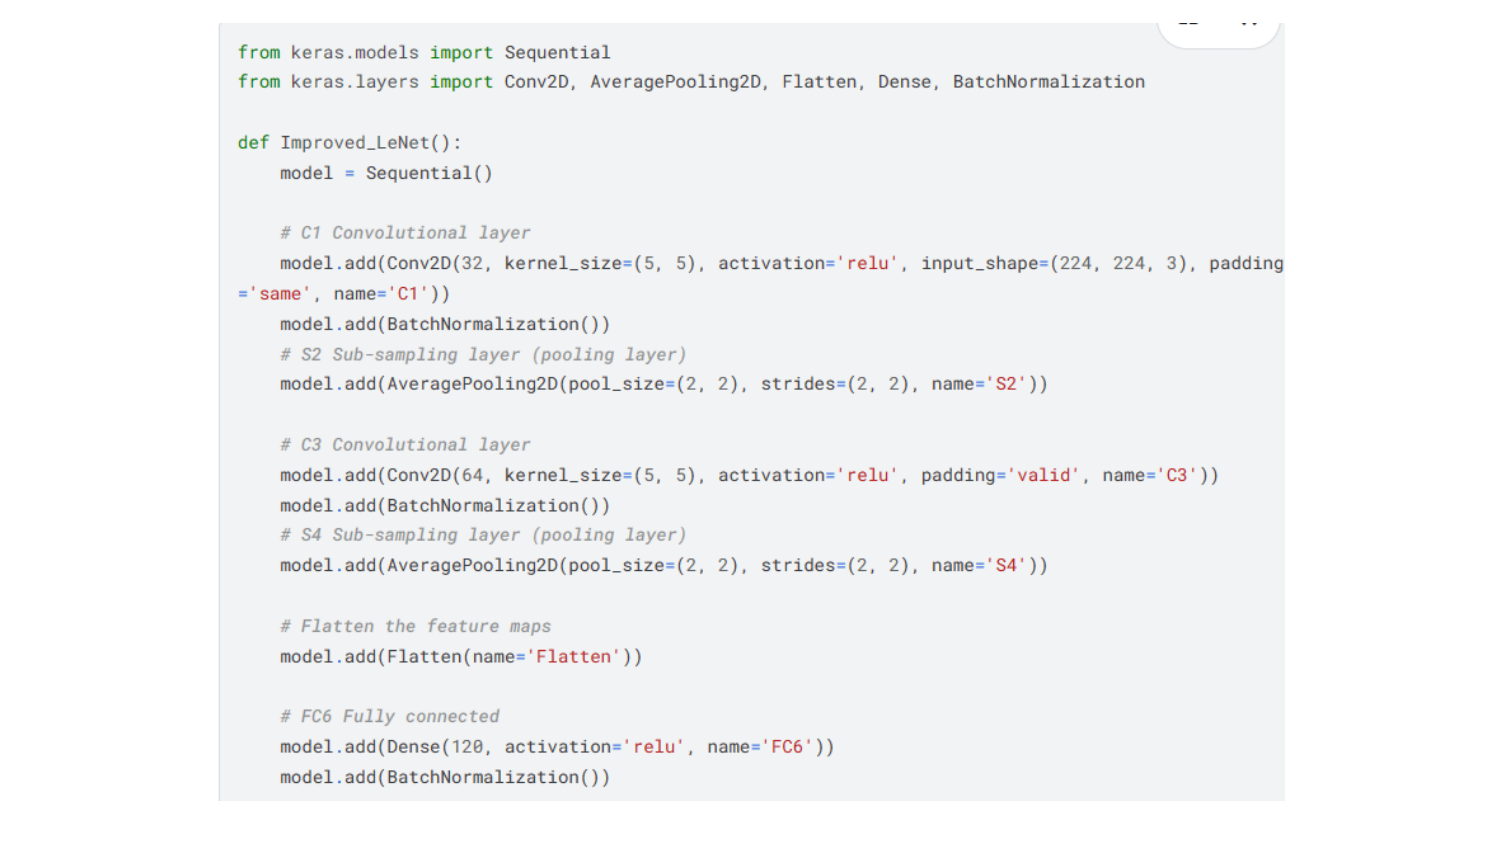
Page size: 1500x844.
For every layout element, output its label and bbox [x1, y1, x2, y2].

picture [215, 22, 1285, 802]
